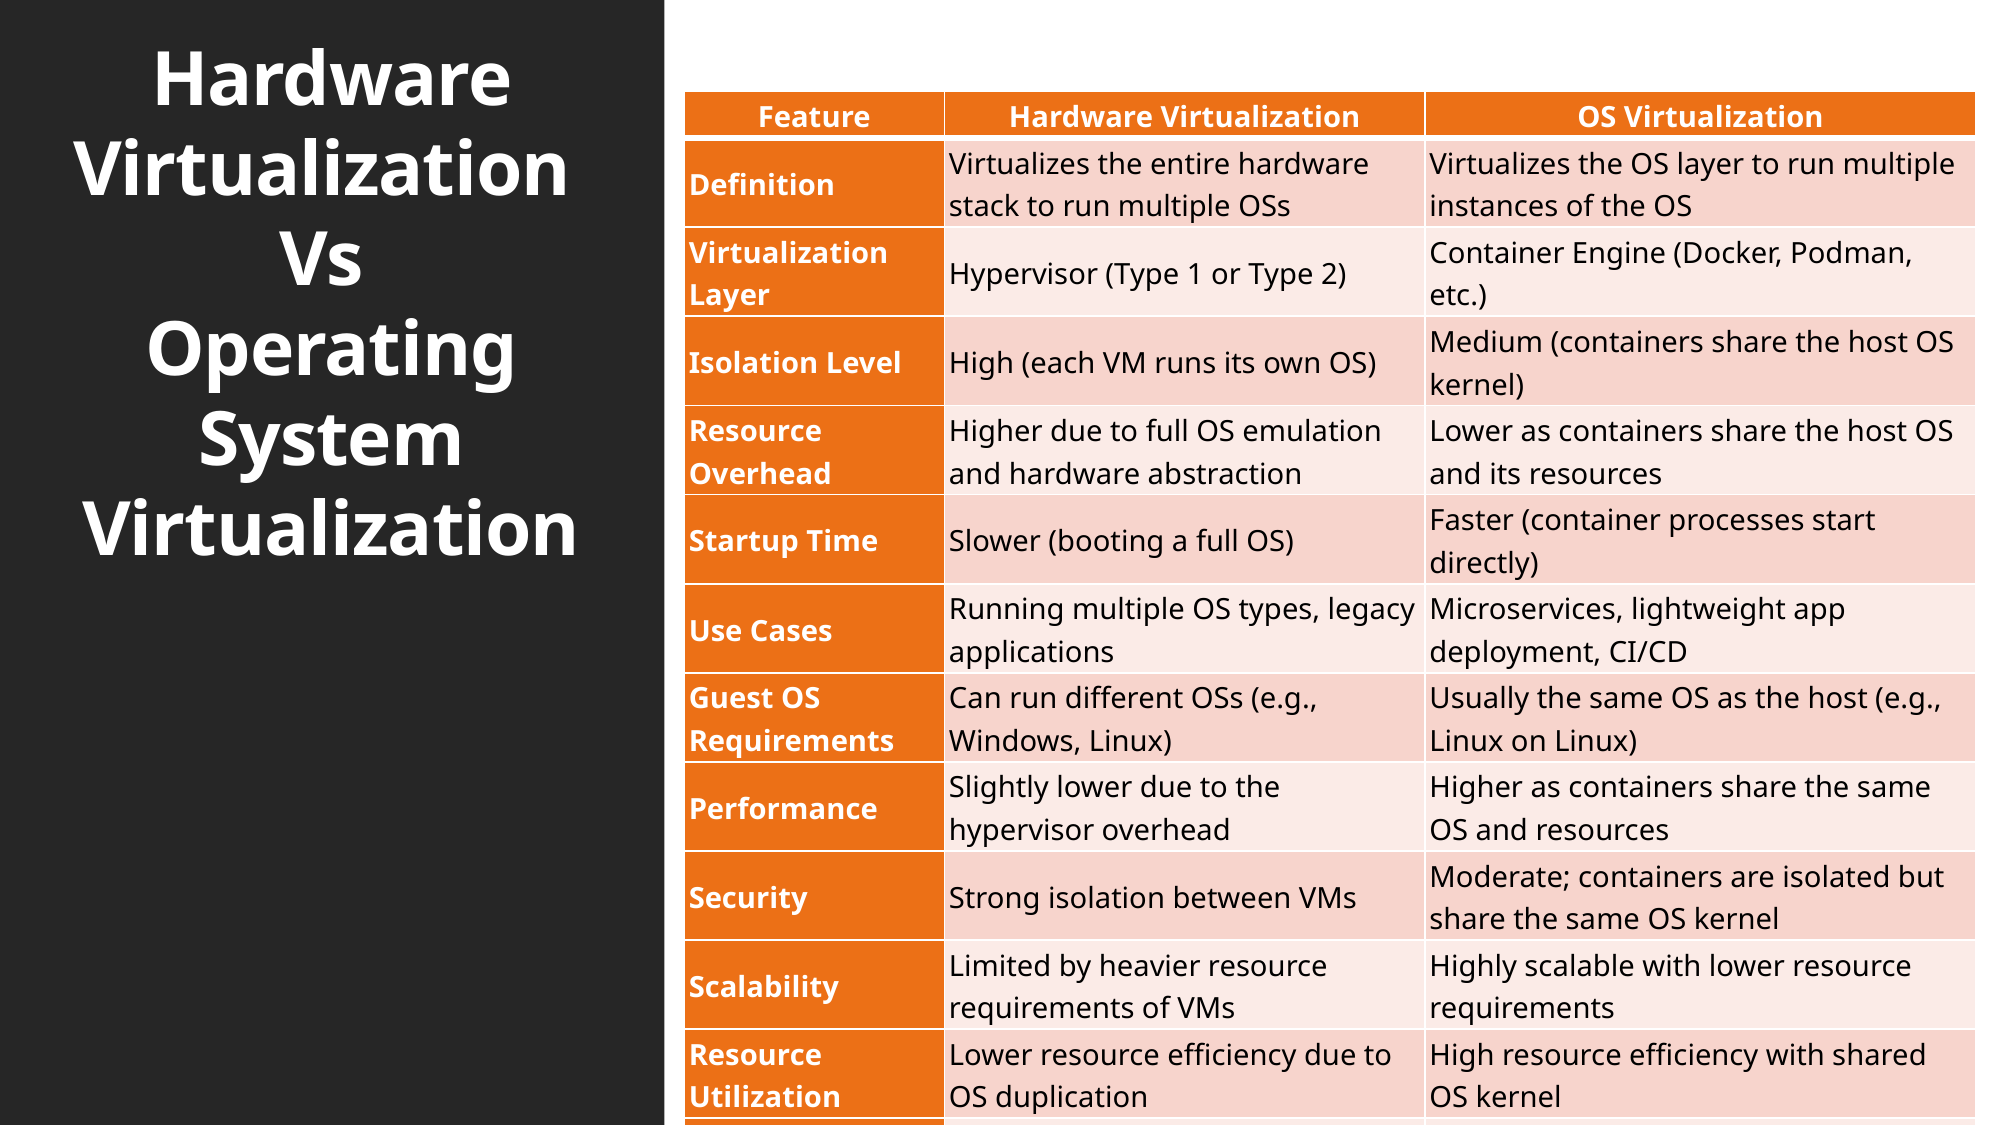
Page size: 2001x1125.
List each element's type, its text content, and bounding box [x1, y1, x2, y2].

table_cell Startup Time [685, 495, 944, 583]
table_cell Can run different OSs (e.g., Windows, Linux) [945, 674, 1424, 761]
table_cell High resource efficiency with shared OS kernel [1426, 1030, 1975, 1117]
table_cell Virtualization Layer [685, 228, 944, 315]
table_cell Usually the same OS as the host (e.g., Linux on Linux) [1426, 674, 1975, 761]
table_header Hardware Virtualization [945, 92, 1424, 135]
title Hardware Virtualization Vs Operating System Virtualization [20, 0, 642, 602]
table_cell Virtualizes the entire hardware stack to run multiple OSs [945, 141, 1424, 226]
text_box [0, 0, 666, 1125]
table_cell Management Complexity [685, 1119, 944, 1125]
table_cell Highly scalable with lower resource requirements [1426, 941, 1975, 1028]
table_cell Medium (containers share the host OS kernel) [1426, 317, 1975, 405]
table_cell Strong isolation between VMs [945, 852, 1424, 939]
table_cell Limited by heavier resource requirements of VMs [945, 941, 1424, 1028]
table_cell Performance [685, 763, 944, 850]
table_cell Resource Utilization [685, 1030, 944, 1117]
table_cell Security [685, 852, 944, 939]
table_cell Faster (container processes start directly) [1426, 495, 1975, 583]
table_cell Moderate; containers are isolated but share the same OS kernel [1426, 852, 1975, 939]
table_cell Use Cases [685, 585, 944, 672]
table_cell Virtualizes the OS layer to run multiple instances of the OS [1426, 141, 1975, 226]
table_cell Slower (booting a full OS) [945, 495, 1424, 583]
table_header OS Virtualization [1426, 92, 1975, 135]
table_cell Higher as containers share the same OS and resources [1426, 763, 1975, 850]
table_cell Running multiple OS types, legacy applications [945, 585, 1424, 672]
table_cell Definition [685, 141, 944, 226]
table_cell Higher due to full OS emulation and hardware abstraction [945, 406, 1424, 494]
table_cell More complex (requires VM management, OS updates per VM) [945, 1119, 1424, 1125]
table_cell High (each VM runs its own OS) [945, 317, 1424, 405]
table_cell Slightly lower due to the hypervisor overhead [945, 763, 1424, 850]
table_cell Easier with container orchestration (e.g., Kubernetes) [1426, 1119, 1975, 1125]
table_cell Guest OS Requirements [685, 674, 944, 761]
table_cell Resource Overhead [685, 406, 944, 494]
table_cell Isolation Level [685, 317, 944, 405]
table_cell Hypervisor (Type 1 or Type 2) [945, 228, 1424, 315]
table_header Feature [685, 92, 944, 135]
table_cell Scalability [685, 941, 944, 1028]
table_cell Lower resource efficiency due to OS duplication [945, 1030, 1424, 1117]
table_cell Lower as containers share the host OS and its resources [1426, 406, 1975, 494]
table_cell Microservices, lightweight app deployment, CI/CD [1426, 585, 1975, 672]
table_cell Container Engine (Docker, Podman, etc.) [1426, 228, 1975, 315]
text_box [666, 0, 2000, 1125]
